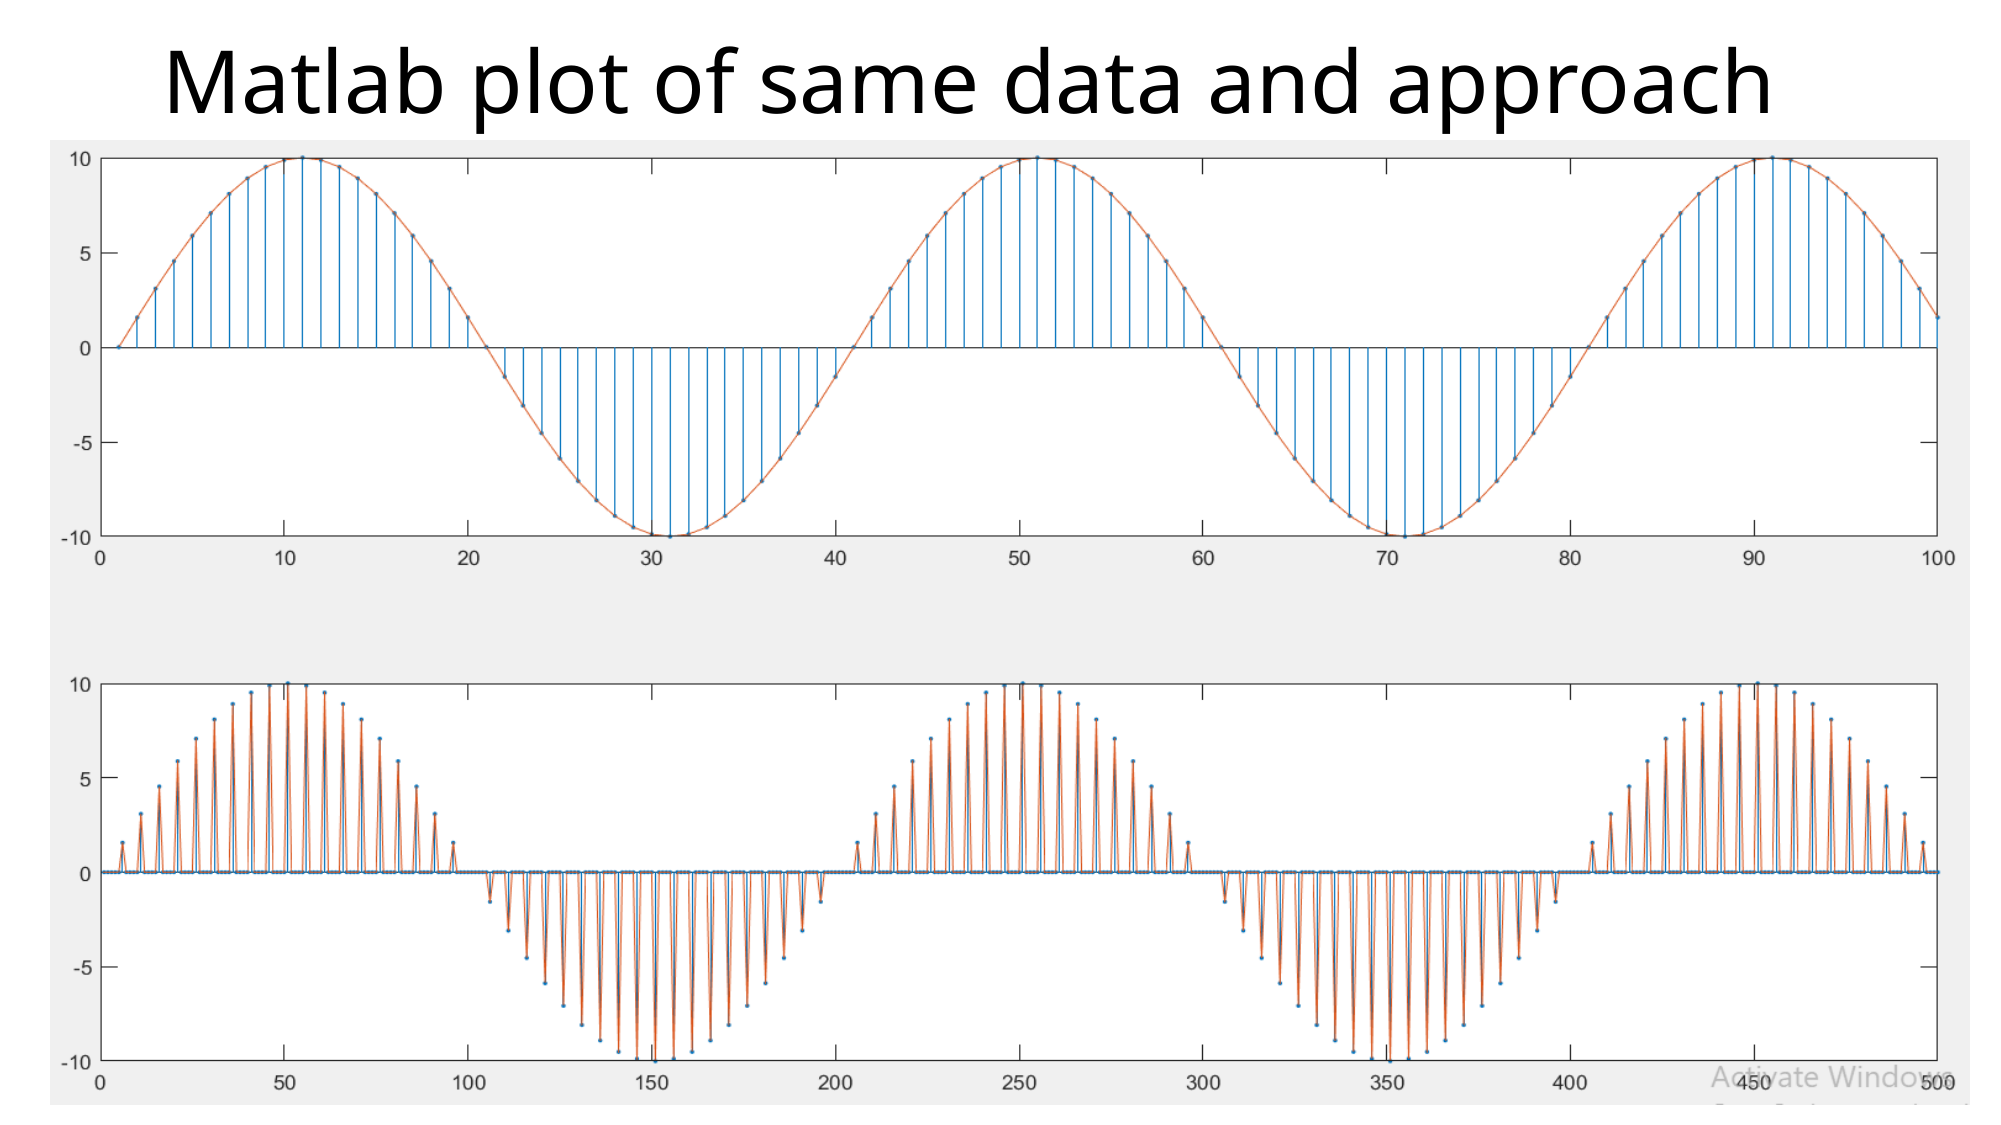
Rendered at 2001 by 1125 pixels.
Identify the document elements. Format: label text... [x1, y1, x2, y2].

title Matlab plot of same data and approach [147, 30, 1873, 140]
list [49, 140, 1970, 1105]
